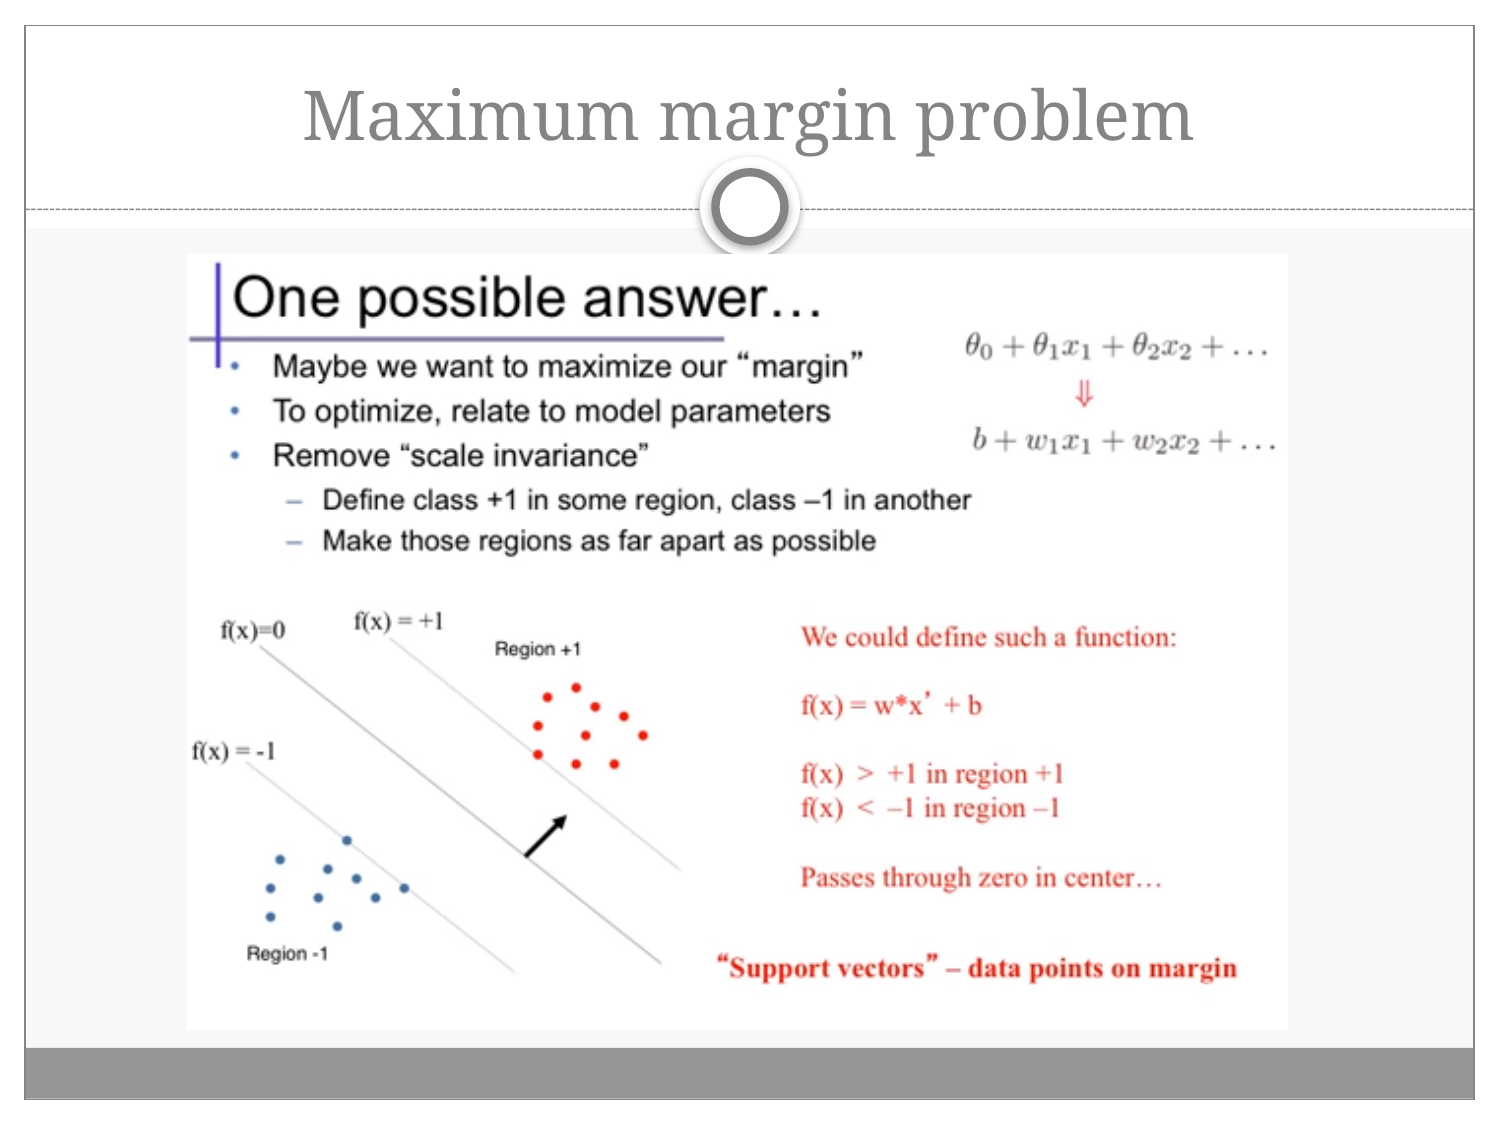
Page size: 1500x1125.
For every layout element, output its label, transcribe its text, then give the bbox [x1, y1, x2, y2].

title Maximum margin problem [49, 37, 1450, 162]
picture [187, 254, 1288, 1031]
